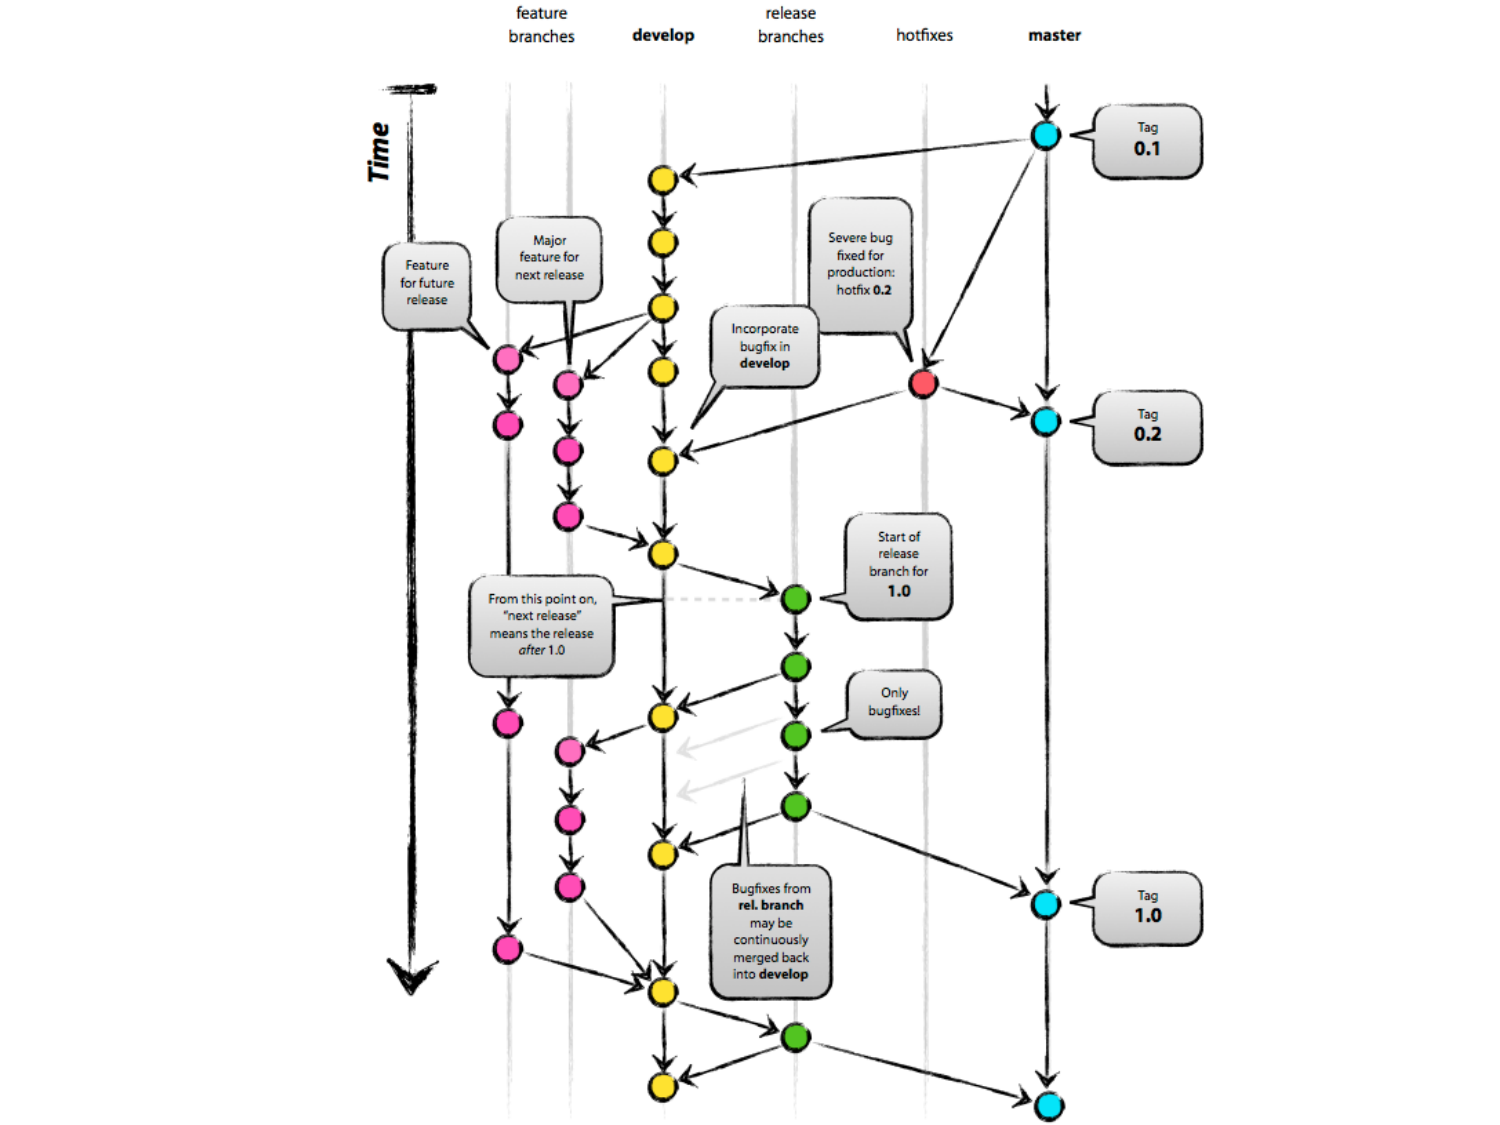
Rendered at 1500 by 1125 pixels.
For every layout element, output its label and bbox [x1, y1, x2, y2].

picture [362, 1, 1205, 1125]
